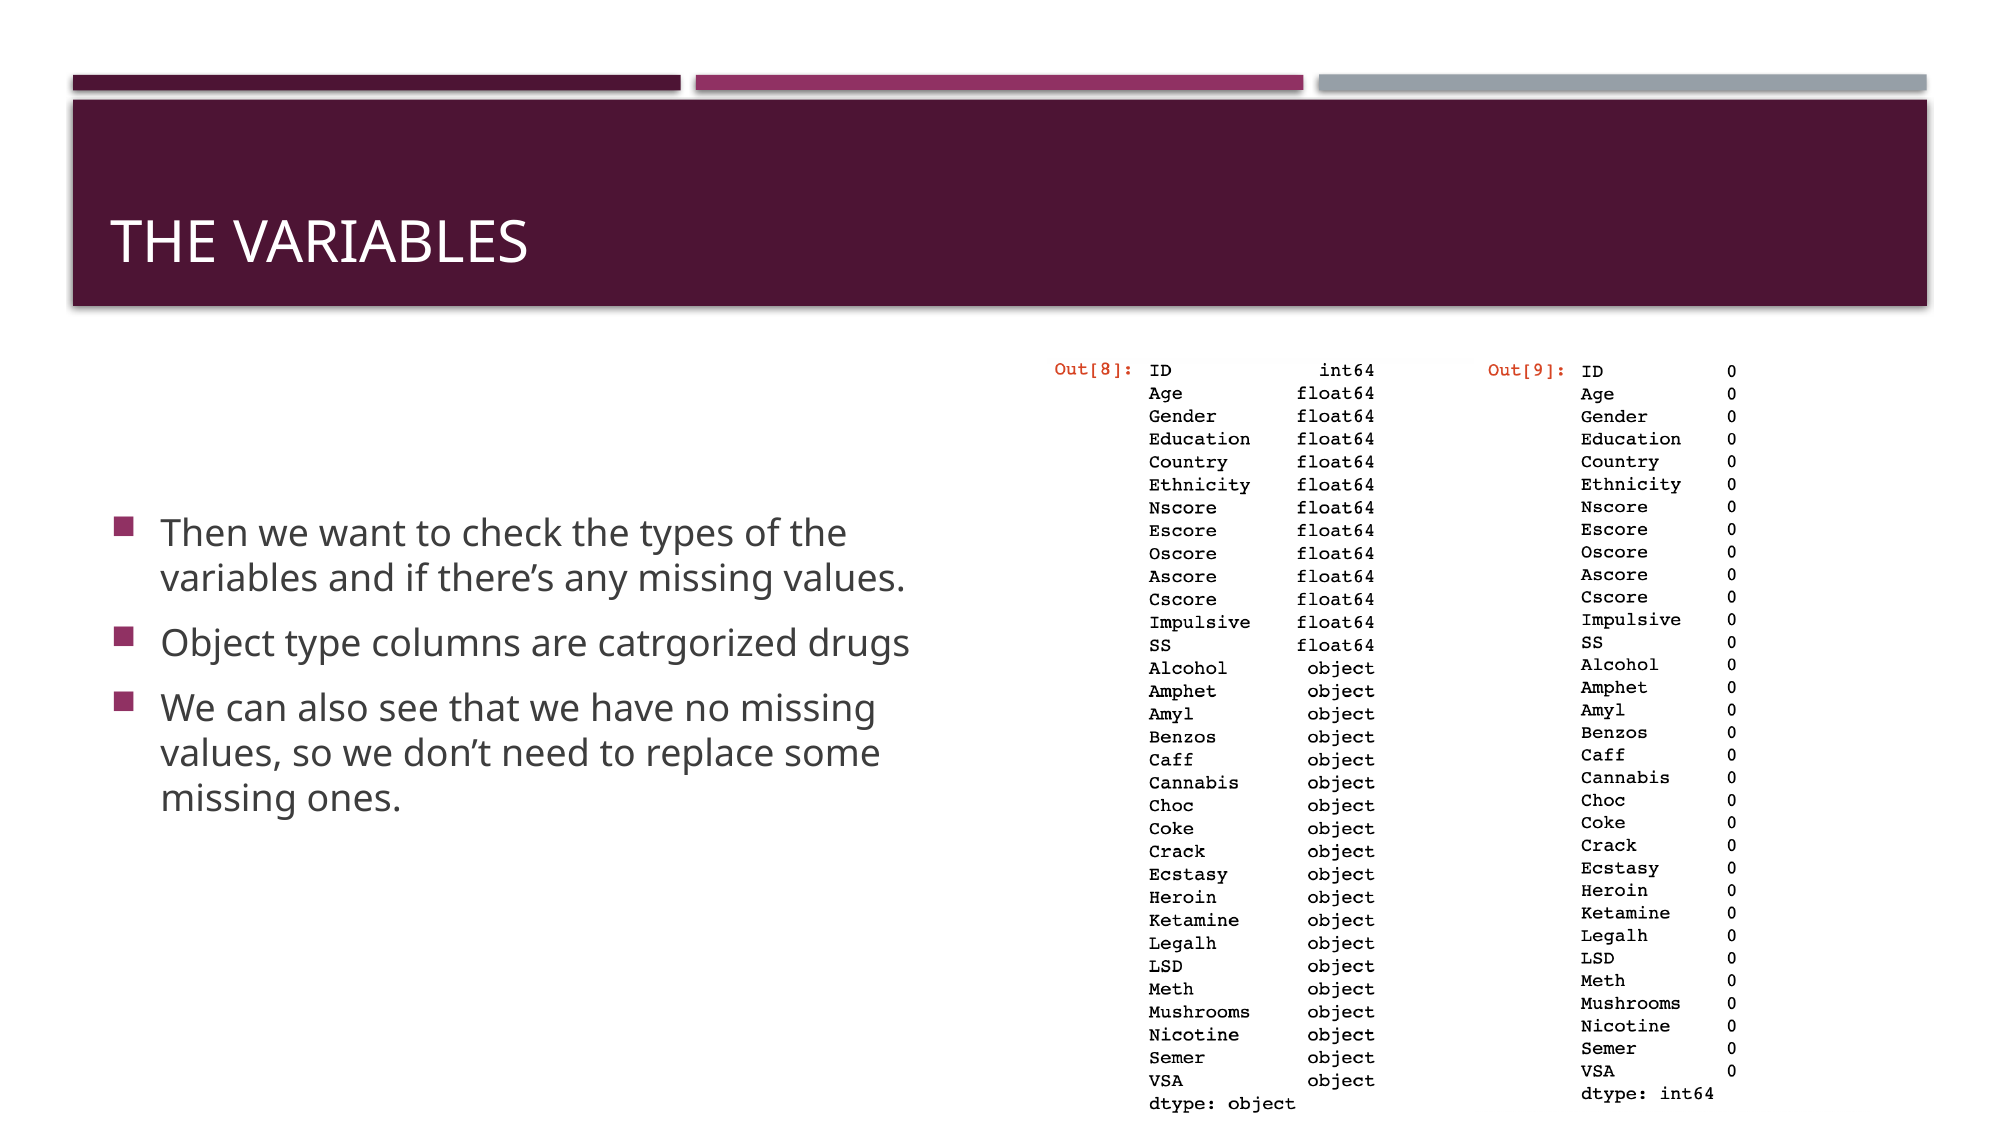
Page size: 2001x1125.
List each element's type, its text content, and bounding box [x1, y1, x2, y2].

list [1047, 358, 1753, 1125]
picture [1473, 357, 1870, 1113]
title The variables [95, 119, 1905, 282]
list Then we want to check the types of the variables and if there’s any missing values. Object type columns are catrgorized drugs We can also see that we have no missing values, so we don’t need to replace some missing ones. [95, 365, 985, 962]
